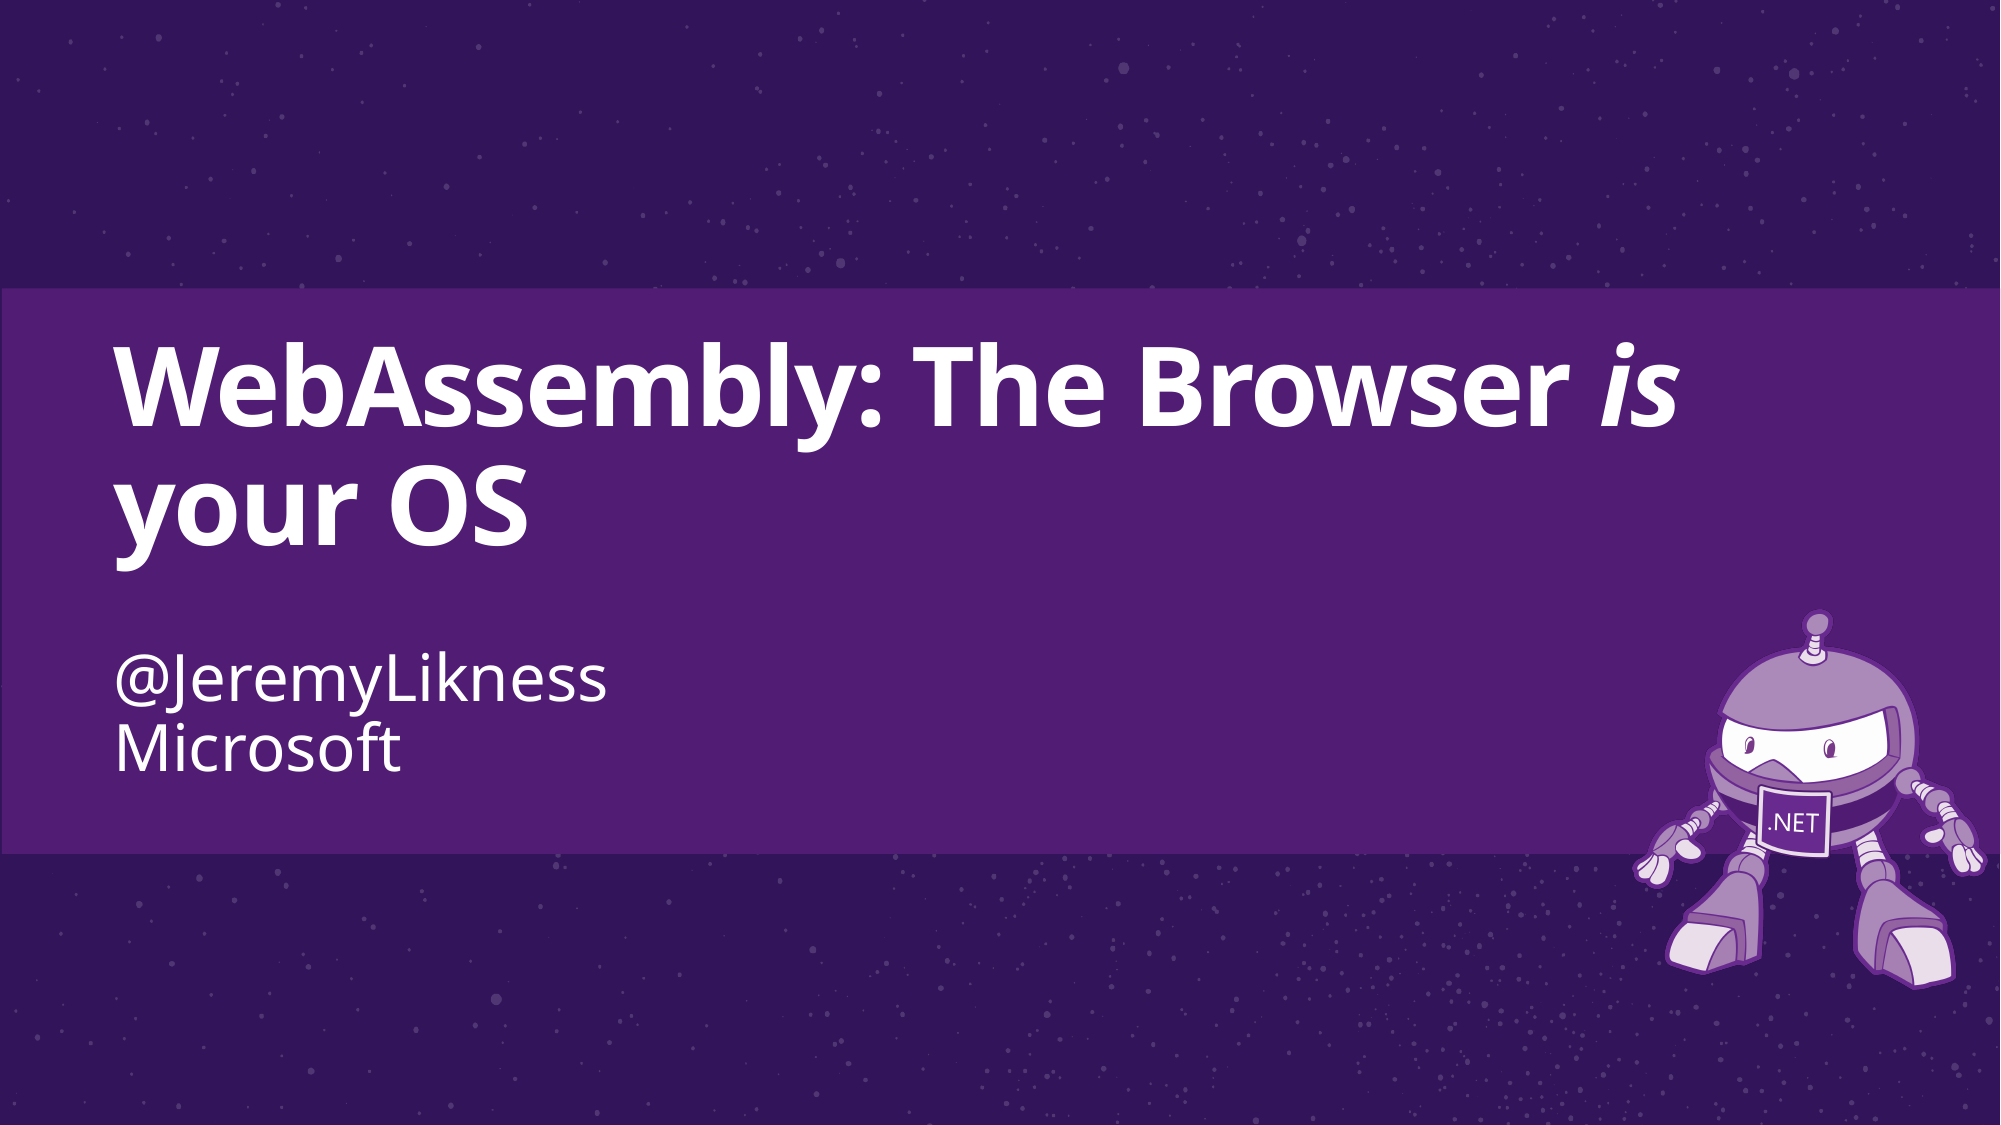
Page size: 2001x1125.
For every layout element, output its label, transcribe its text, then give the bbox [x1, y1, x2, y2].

title WebAssembly: The Browser is your OS [89, 315, 1904, 610]
list @JeremyLikness Microsoft [89, 626, 1707, 819]
picture [0, 0, 2000, 1125]
